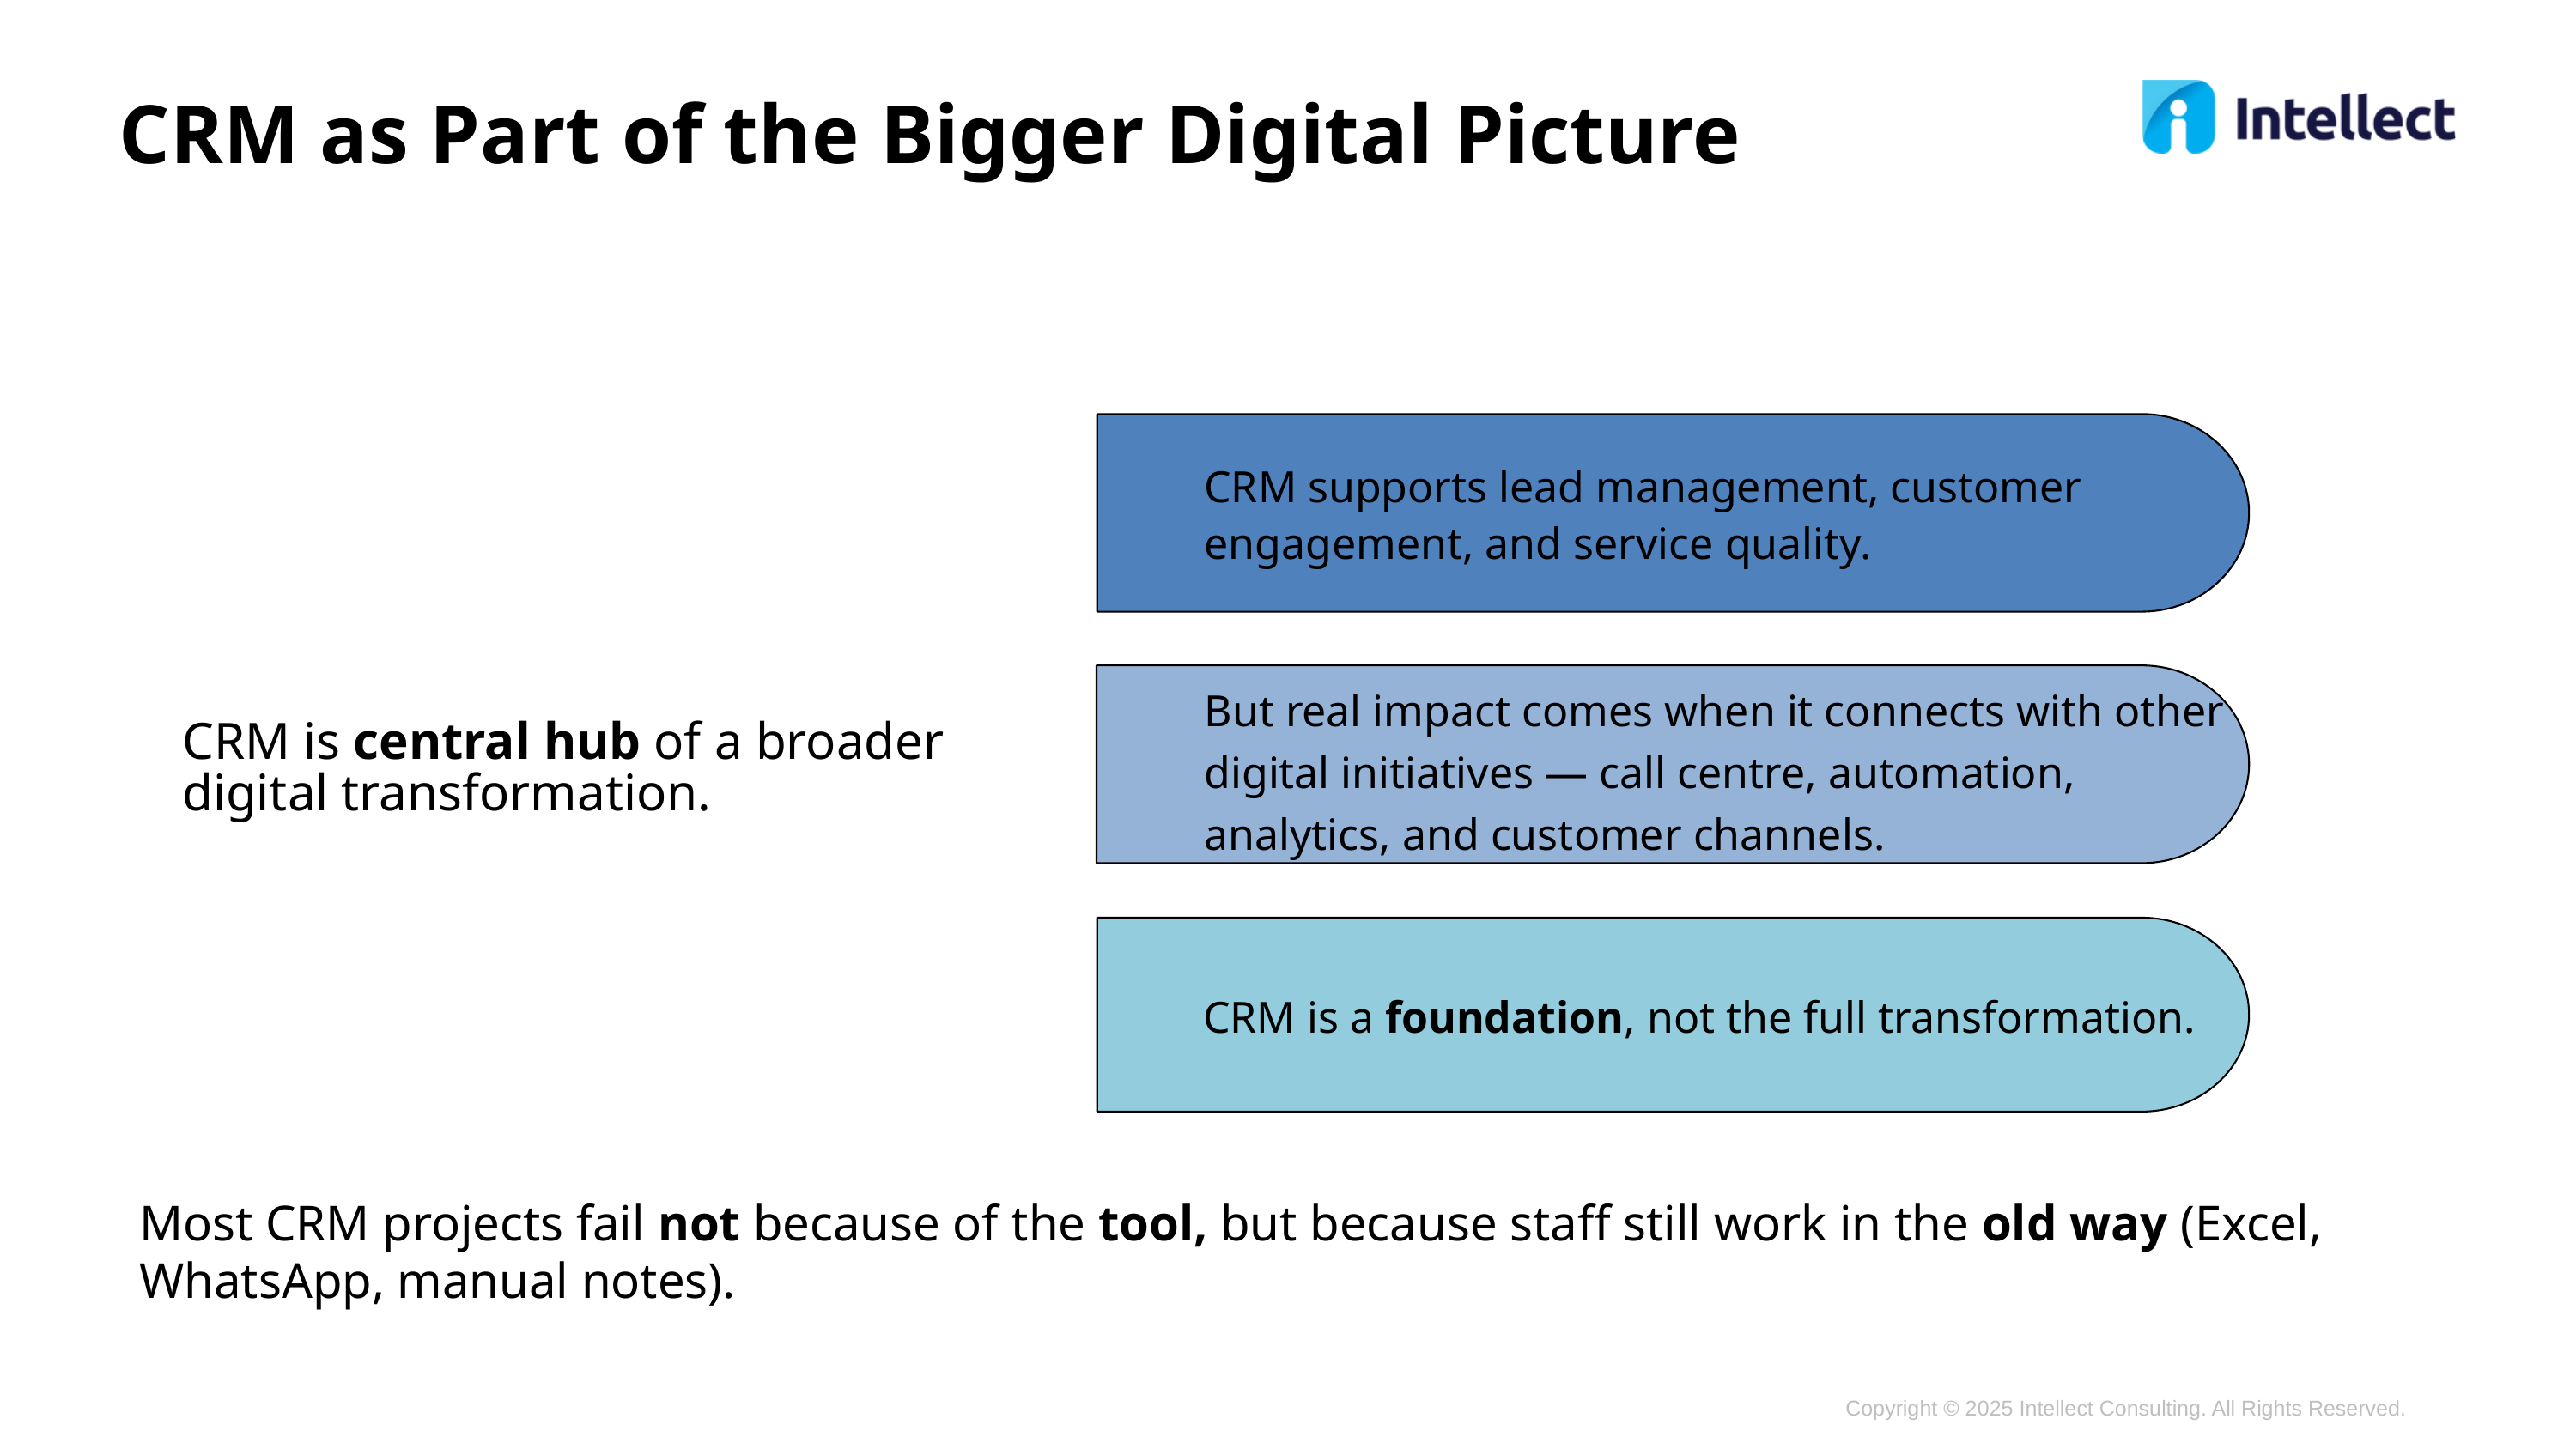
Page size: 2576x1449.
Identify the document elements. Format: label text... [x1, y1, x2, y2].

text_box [1096, 413, 2300, 1113]
text_box CRM is central hub of a broader digital transformation. [182, 718, 1009, 853]
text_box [2142, 80, 2456, 154]
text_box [1465, 1387, 2408, 1428]
text_box Most CRM projects fail not because of the tool, but because staff still work in the old way (Excel, WhatsApp, manual notes). [139, 1134, 2330, 1367]
text_box CRM as Part of the Bigger Digital Picture [118, 82, 2148, 267]
